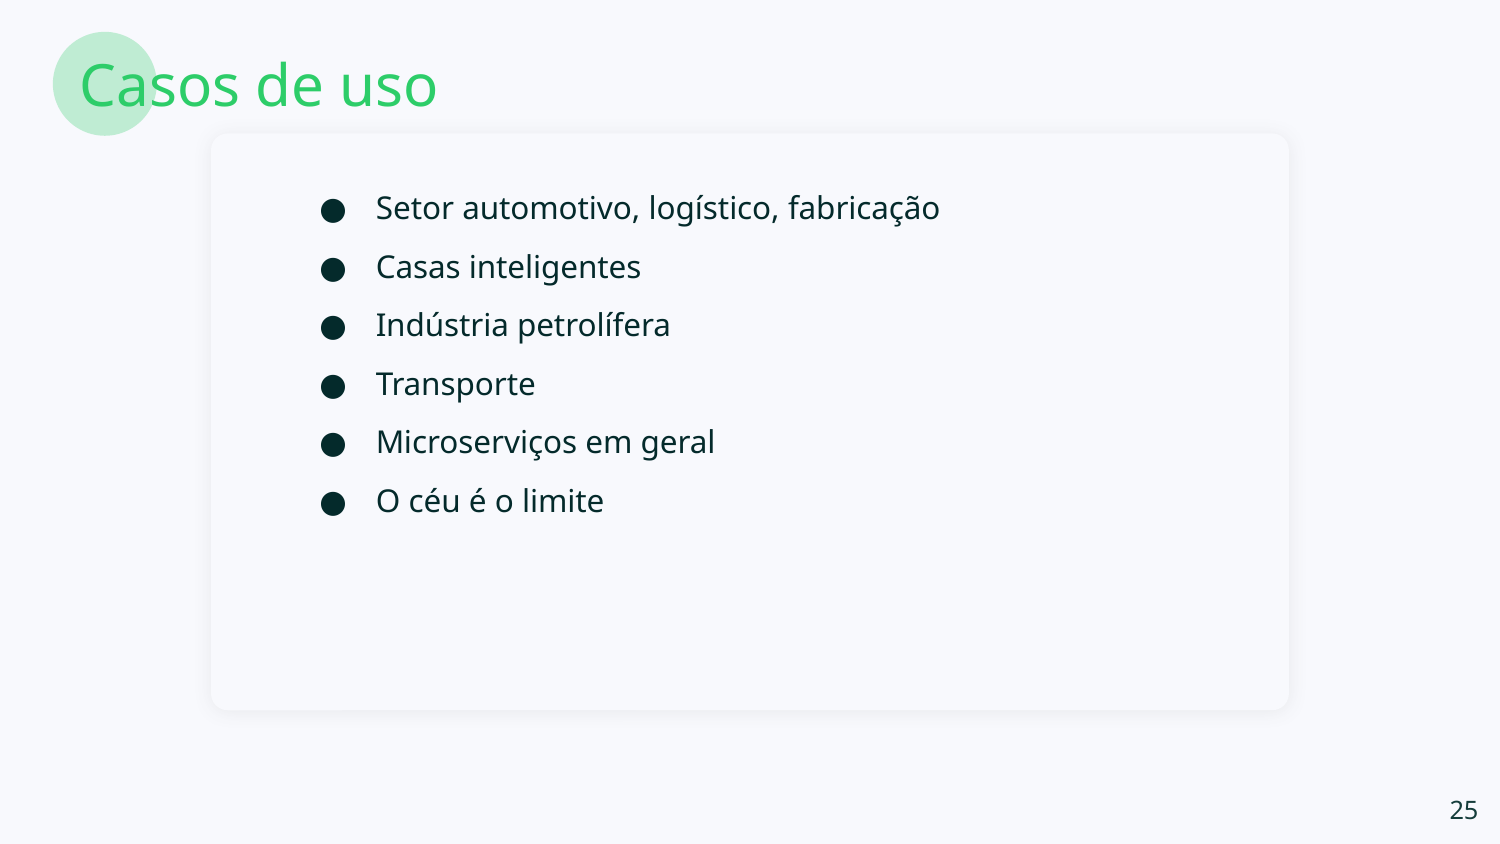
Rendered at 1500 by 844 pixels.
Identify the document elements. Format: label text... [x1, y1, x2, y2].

title Setor automotivo, logístico, fabricação Casas inteligentes Indústria petrolífera Transporte Microserviços em geral O céu é o limite [279, 155, 1221, 538]
text_box [52, 31, 144, 136]
slide_number ‹#› [1403, 779, 1494, 844]
text_box Casos de uso [79, 48, 967, 119]
